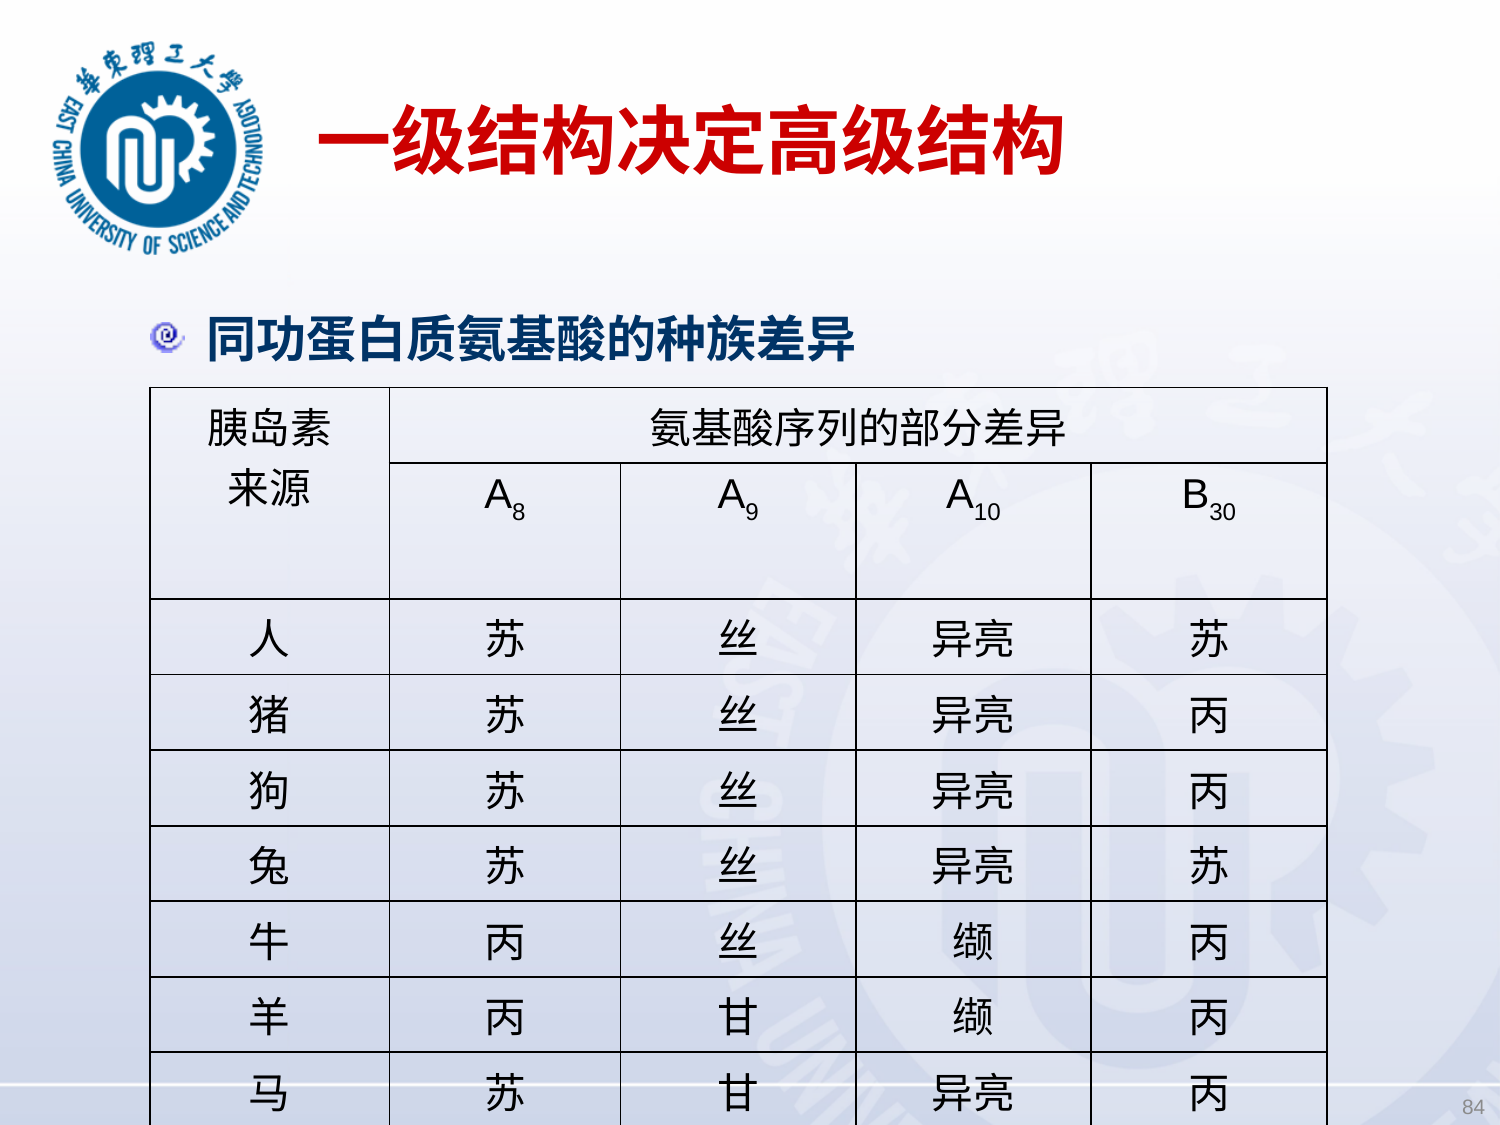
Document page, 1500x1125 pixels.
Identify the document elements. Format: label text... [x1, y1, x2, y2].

title 一级结构决定高级结构 [301, 45, 1500, 233]
table_cell 丝 [621, 827, 855, 900]
table_cell 丝 [621, 600, 855, 674]
table_cell 异亮 [857, 751, 1090, 825]
table_cell 丙 [390, 978, 620, 1051]
table_cell 猪 [151, 675, 389, 749]
table_cell 丙 [1092, 902, 1326, 976]
table_cell 丝 [621, 675, 855, 749]
table_cell 狗 [151, 751, 389, 825]
table_cell A10 [857, 464, 1090, 598]
table_cell 苏 [390, 600, 620, 674]
table_cell 丙 [1092, 1053, 1326, 1125]
table_cell 丝 [621, 902, 855, 976]
table_cell 丙 [1092, 978, 1326, 1051]
table_cell 异亮 [857, 675, 1090, 749]
table_cell 人 [151, 600, 389, 674]
table_cell 羊 [151, 978, 389, 1051]
table_cell 苏 [1092, 827, 1326, 900]
picture [150, 322, 185, 353]
table_cell 丙 [1092, 675, 1326, 749]
table_cell 苏 [390, 751, 620, 825]
table_cell 苏 [390, 1053, 620, 1125]
table_cell 苏 [1092, 600, 1326, 674]
table_cell 缬 [857, 978, 1090, 1051]
picture [0, 0, 1500, 1125]
table_cell 丙 [390, 902, 620, 976]
table_cell 丝 [621, 751, 855, 825]
table_cell 兔 [151, 827, 389, 900]
table_cell 苏 [390, 675, 620, 749]
list 同功蛋白质氨基酸的种族差异 [135, 299, 1425, 1009]
table_cell A9 [621, 464, 855, 598]
table_cell B30 [1092, 464, 1326, 598]
table_cell 苏 [390, 827, 620, 900]
table_cell 甘 [621, 1053, 855, 1125]
table_cell 丙 [1092, 751, 1326, 825]
table_cell 异亮 [857, 600, 1090, 674]
table_cell 牛 [151, 902, 389, 976]
table_header 氨基酸序列的部分差异 [390, 388, 1326, 462]
table_cell 异亮 [857, 827, 1090, 900]
table_cell 马 [151, 1053, 389, 1125]
table_cell 缬 [857, 902, 1090, 976]
table_cell 甘 [621, 978, 855, 1051]
table_cell A8 [390, 464, 620, 598]
slide_number 84 [1149, 1087, 1500, 1125]
table_header 胰岛素 来源 [151, 388, 389, 598]
table_cell 异亮 [857, 1053, 1090, 1125]
